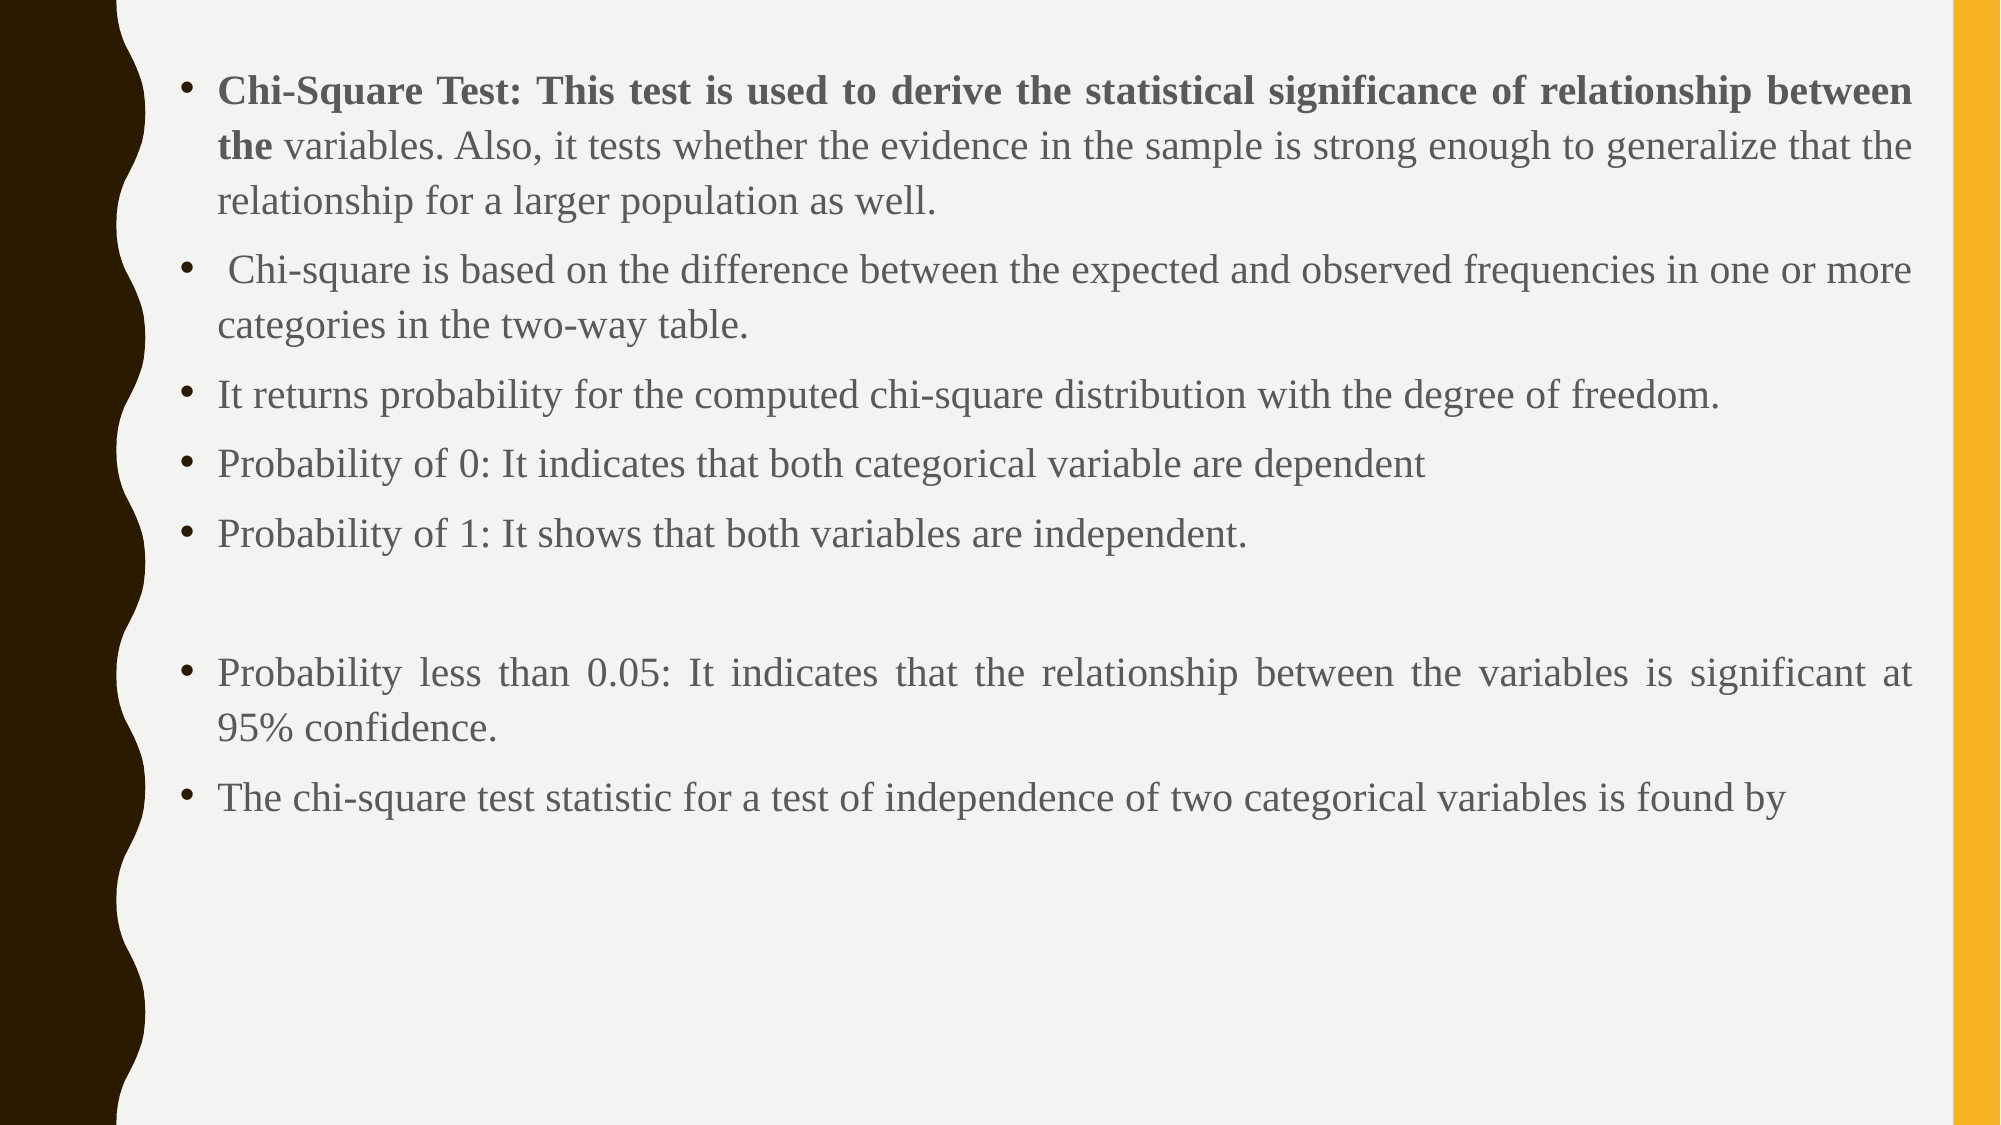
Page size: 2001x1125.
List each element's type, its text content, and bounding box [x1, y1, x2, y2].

list Chi-Square Test: This test is used to derive the statistical significance of relationship between the variables. Also, it tests whether the evidence in the sample is strong enough to generalize that the relationship for a larger population as well. Chi-square is based on the difference between the expected and observed frequencies in one or more categories in the two-way table. It returns probability for the computed chi-square distribution with the degree of freedom. Probability of 0: It indicates that both categorical variable are dependent Probability of 1: It shows that both variables are independent. Probability less than 0.05: It indicates that the relationship between the variables is significant at 95% confidence. The chi-square test statistic for a test of independence of two categorical variables is found by [164, 50, 1930, 963]
